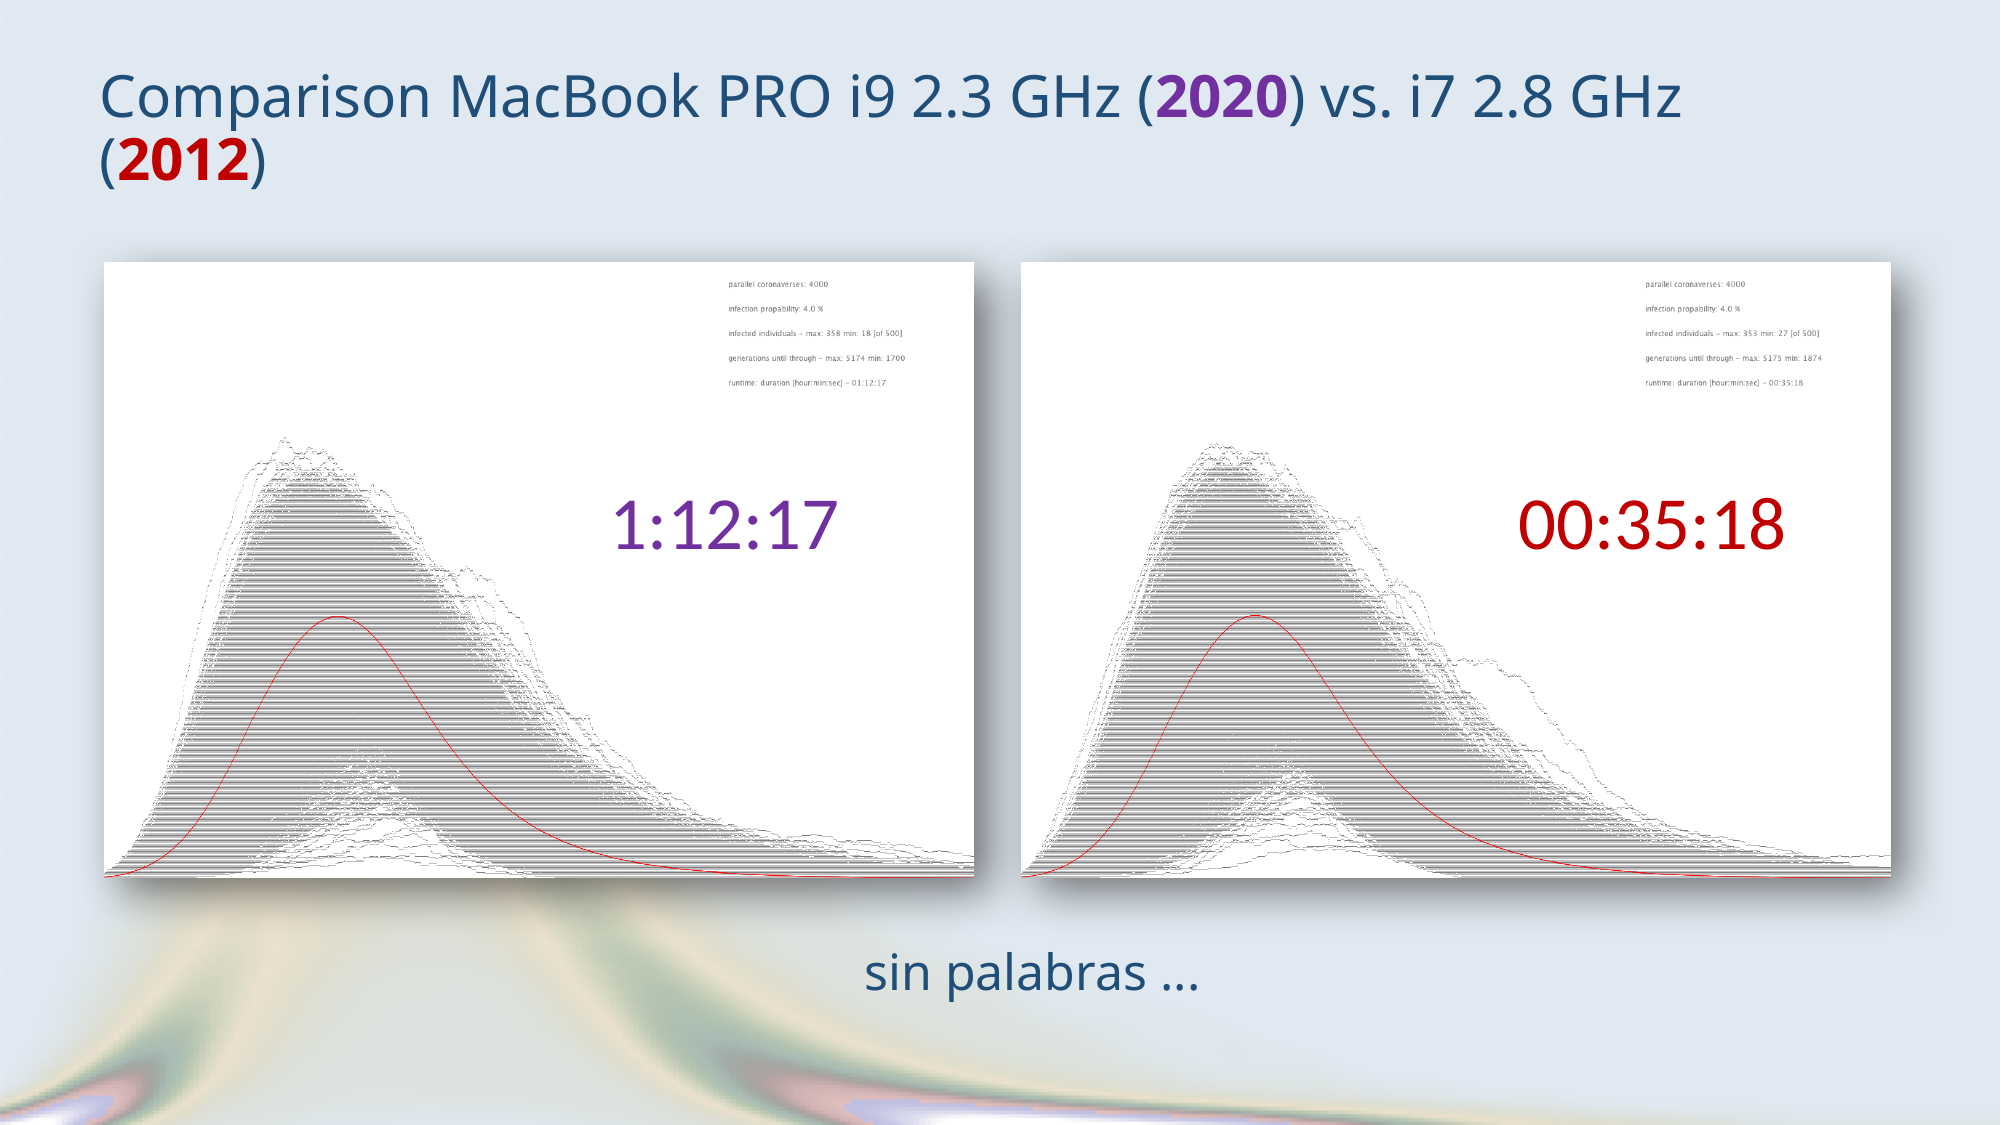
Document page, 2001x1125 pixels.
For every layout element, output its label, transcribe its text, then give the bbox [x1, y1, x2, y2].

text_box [104, 262, 1891, 878]
text_box sin palabras ... [849, 932, 1216, 1008]
text_box Comparison MacBook PRO i9 2.3 GHz (2020) vs. i7 2.8 GHz (2012) [84, 59, 1863, 177]
